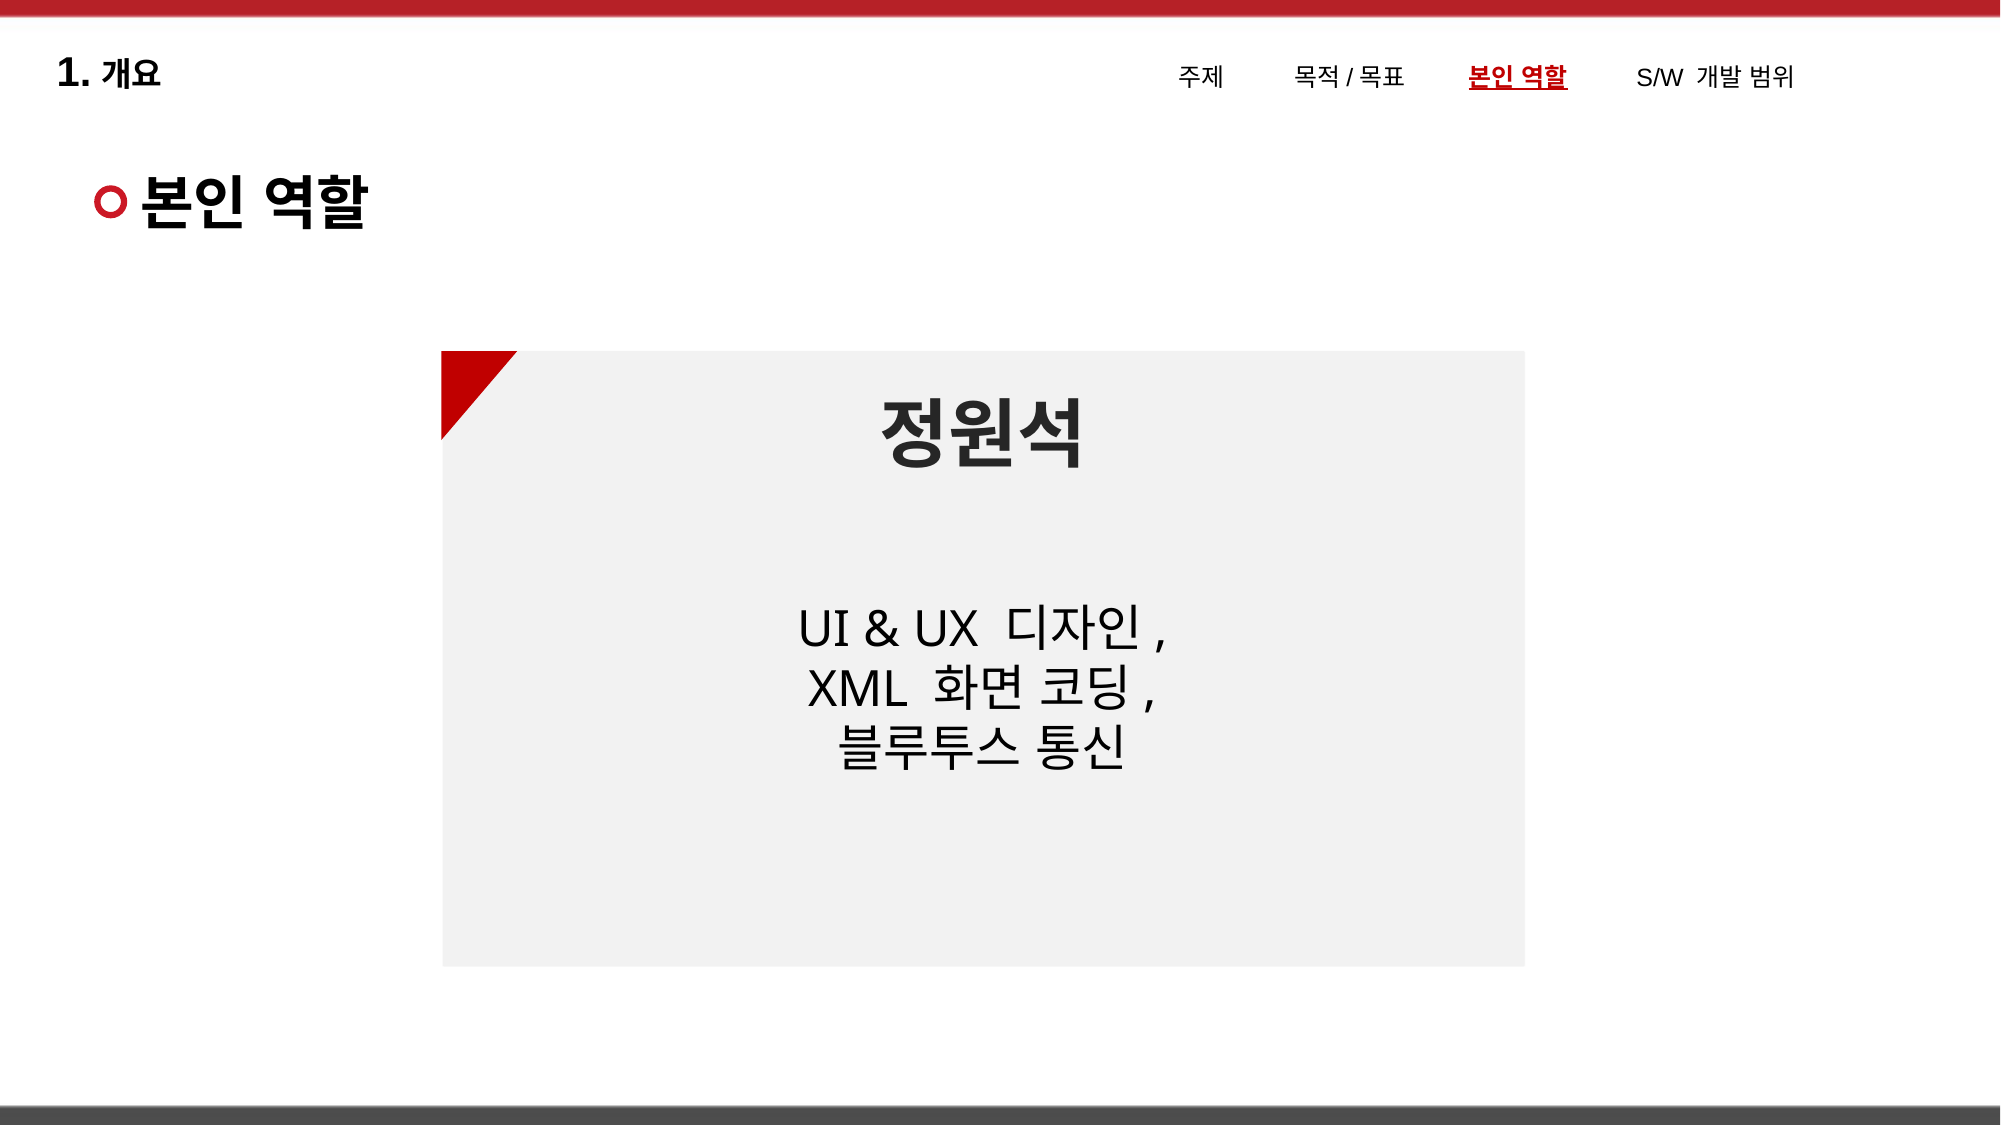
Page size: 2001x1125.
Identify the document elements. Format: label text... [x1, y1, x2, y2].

text_box 본인 역할 [125, 158, 582, 244]
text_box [441, 350, 1525, 967]
text_box 주제 목적/목표 본인 역할 S/W 개발 범위 [1163, 53, 1953, 99]
text_box 1.개요 [41, 37, 423, 103]
text_box [96, 187, 126, 217]
picture [0, 0, 2001, 1125]
